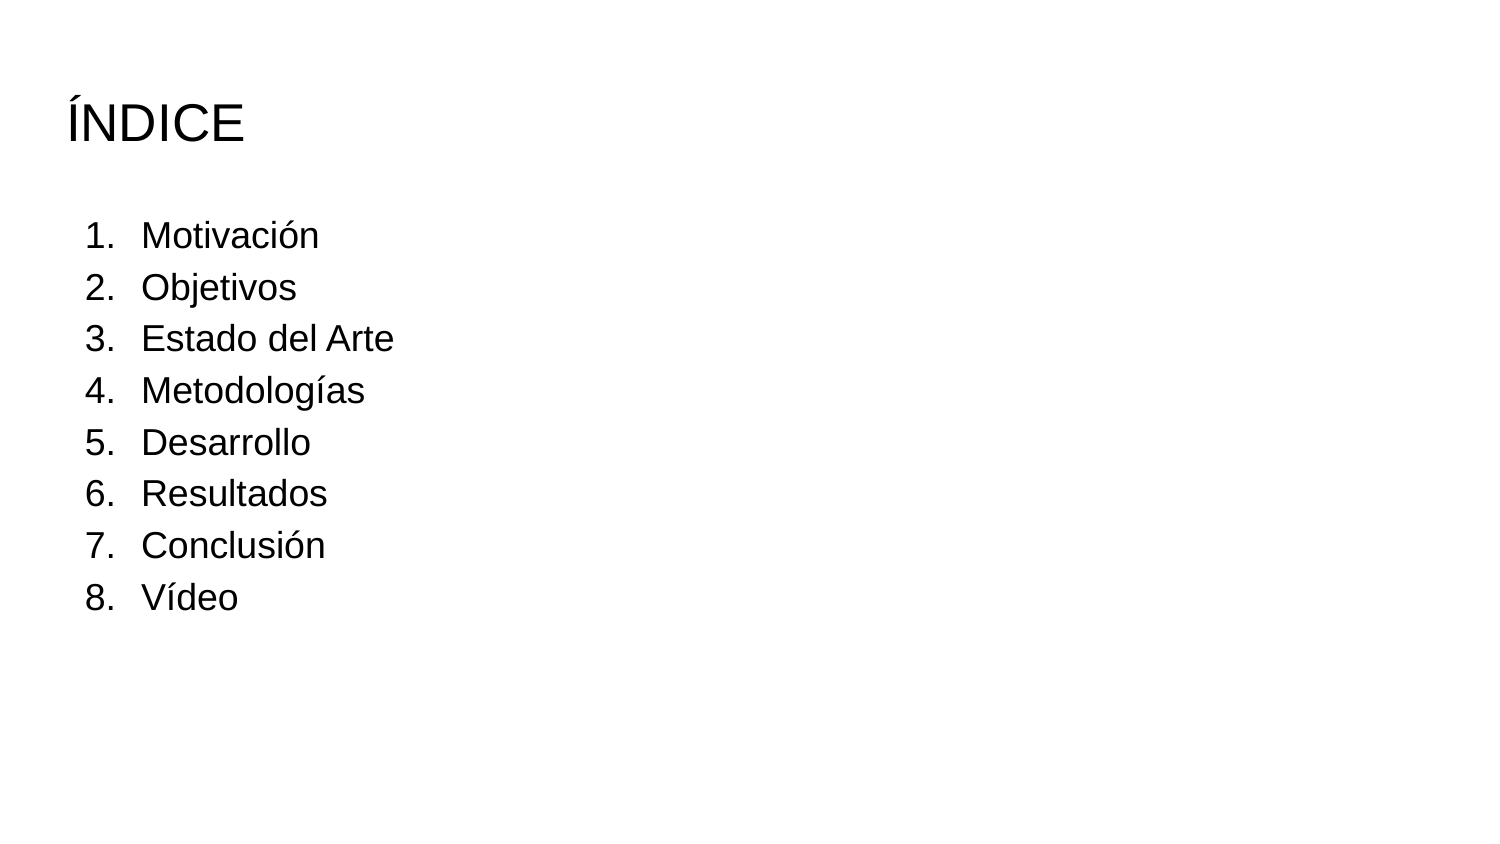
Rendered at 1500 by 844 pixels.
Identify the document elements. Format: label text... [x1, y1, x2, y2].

list Motivación Objetivos Estado del Arte Metodologías Desarrollo Resultados Conclusión Vídeo [51, 189, 1449, 750]
title ÍNDICE [51, 72, 1449, 167]
